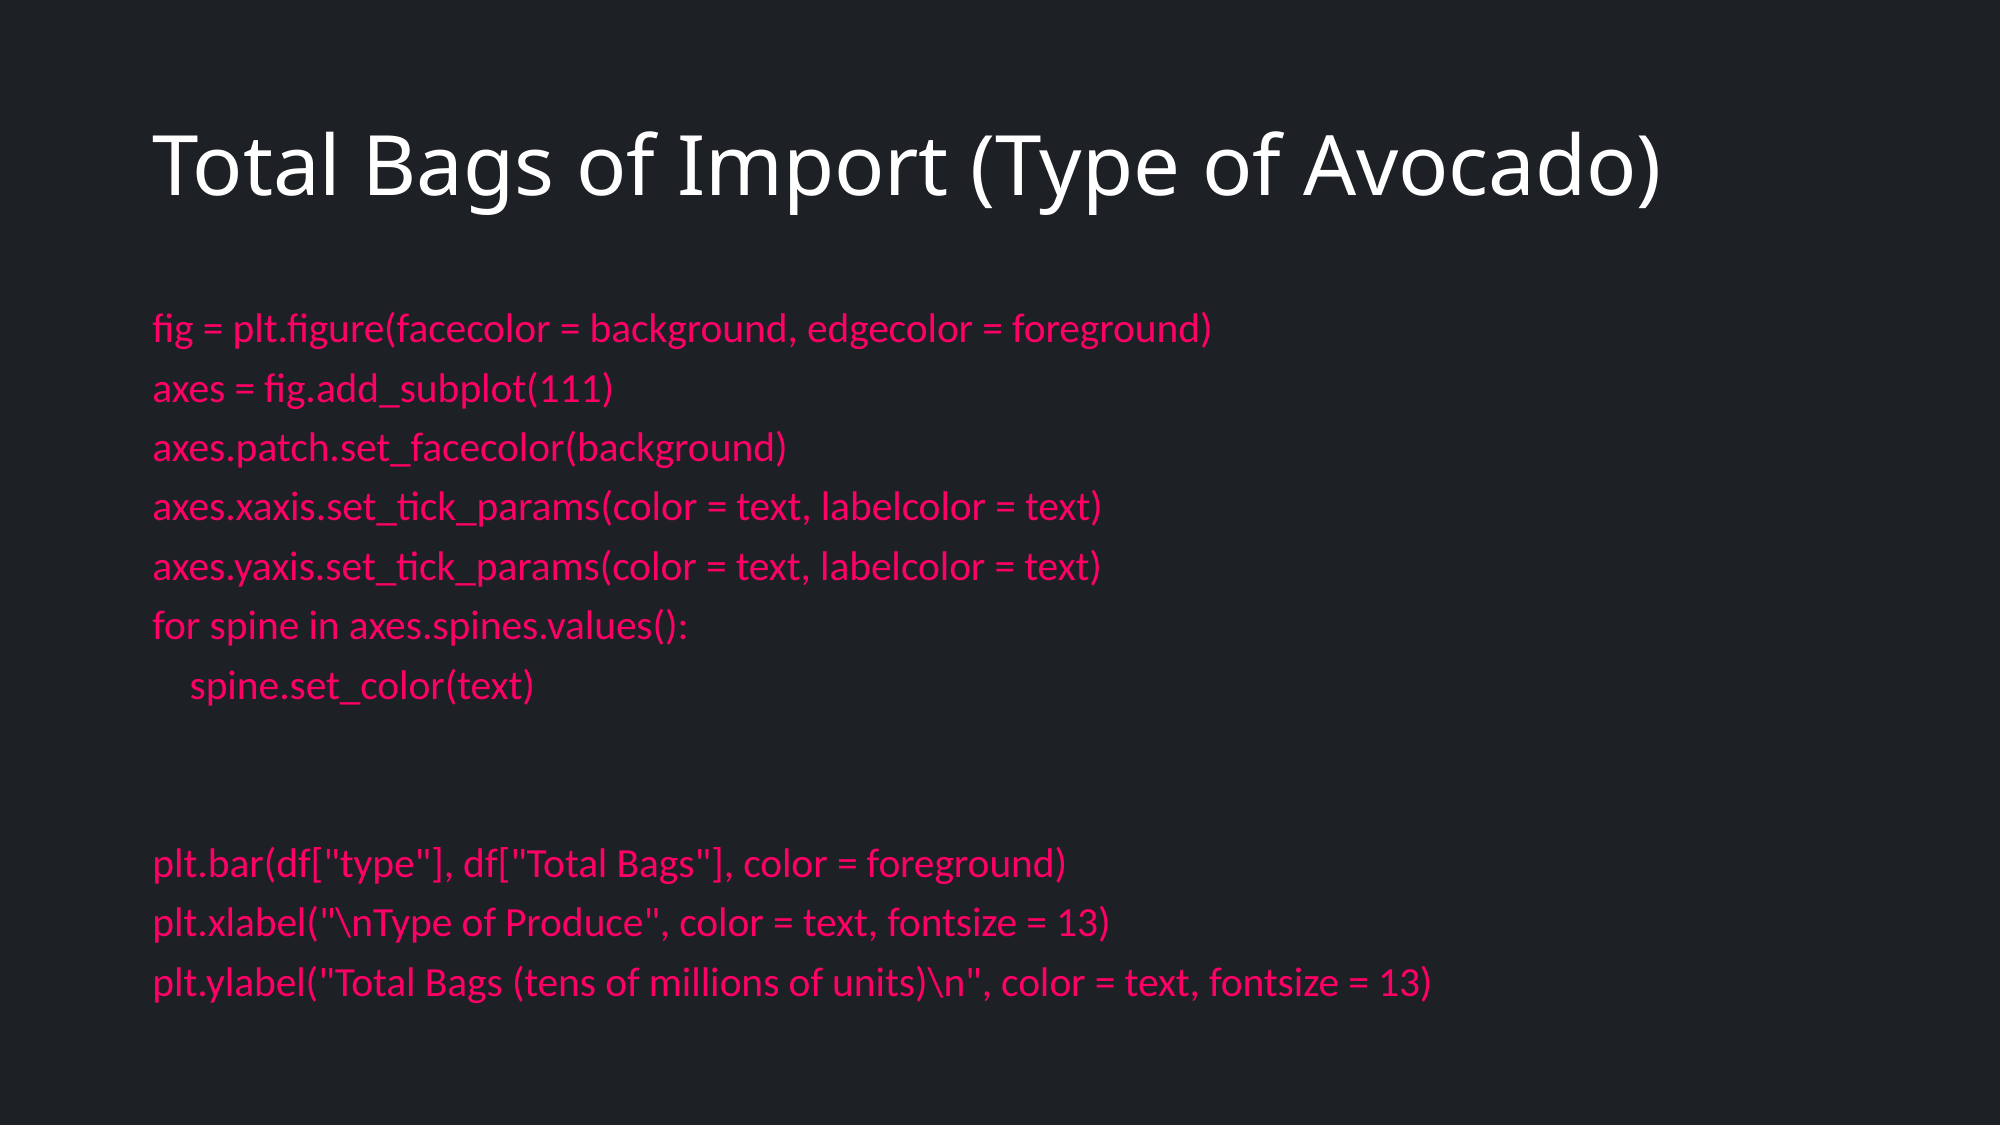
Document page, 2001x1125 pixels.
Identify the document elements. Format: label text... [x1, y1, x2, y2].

title Total Bags of Import (Type of Avocado) [137, 59, 1863, 278]
list fig = plt.figure(facecolor = background, edgecolor = foreground) axes = fig.add_subplot(111) axes.patch.set_facecolor(background) axes.xaxis.set_tick_params(color = text, labelcolor = text) axes.yaxis.set_tick_params(color = text, labelcolor = text) for spine in axes.spines.values(): spine.set_color(text) plt.bar(df["type"], df["Total Bags"], color = foreground) plt.xlabel("\nType of Produce", color = text, fontsize = 13) plt.ylabel("Total Bags (tens of millions of units)\n", color = text, fontsize = 13) [137, 299, 1863, 1014]
